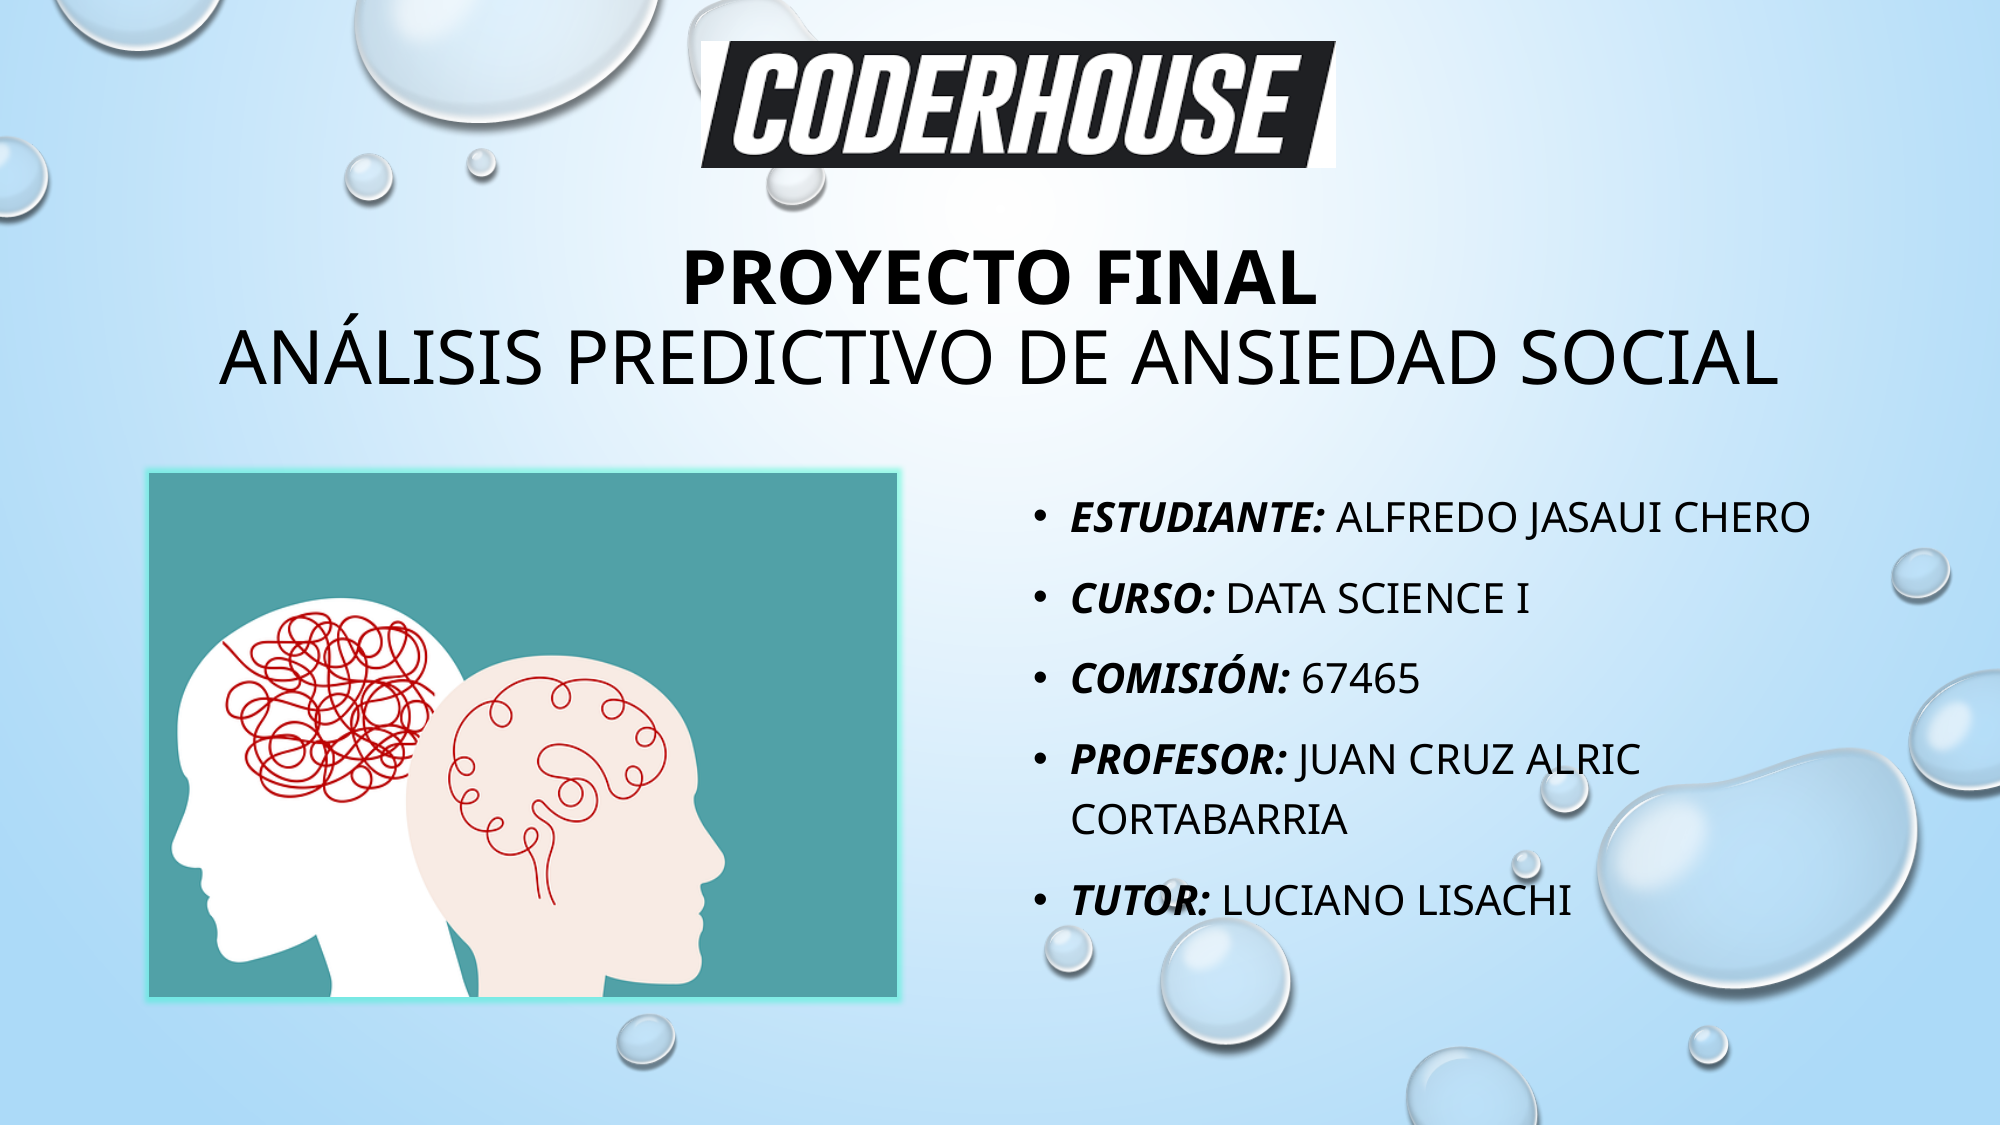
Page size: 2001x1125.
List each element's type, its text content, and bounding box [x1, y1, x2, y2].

text_box PROYECTO FINAL ANÁLISIS PREDICTIVO DE ANSIEDAD SOCIAL [149, 189, 1850, 452]
text_box Estudiante: ALFREDO JASAUI CHERO Curso: DATA SCIENCE I Comisión: 67465 Profesor: JUAN CRUZ ALRIC CORTABARRIA Tutor: LUCIANO LISACHI [1018, 473, 1914, 908]
picture [0, 0, 2000, 1125]
